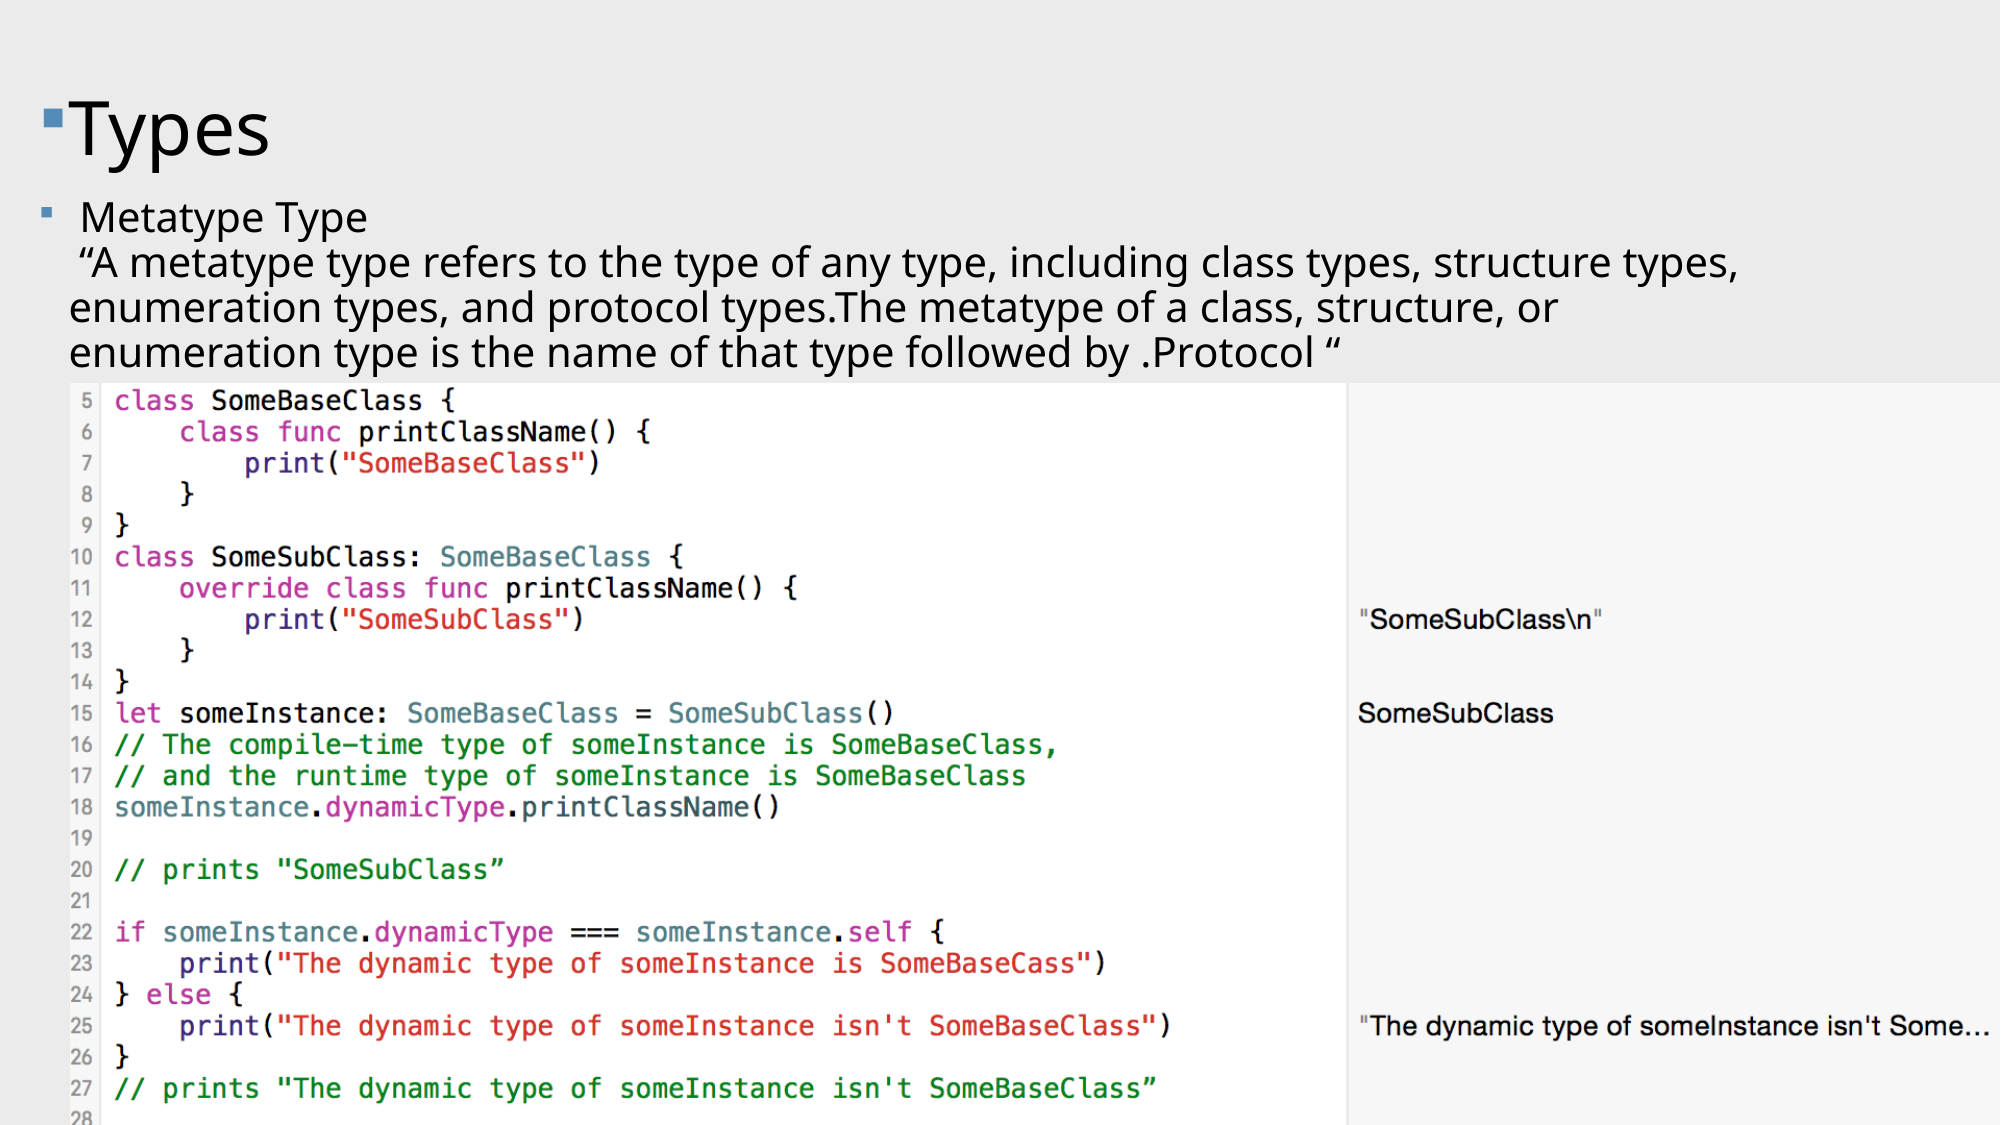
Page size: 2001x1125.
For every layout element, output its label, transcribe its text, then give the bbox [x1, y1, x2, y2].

list Types Metatype Type “A metatype type refers to the type of any type, including class types, structure types, enumeration types, and protocol types.The metatype of a class, structure, or enumeration type is the name of that type followed by .Protocol “ [23, 83, 1826, 1013]
picture [71, 383, 1999, 1124]
